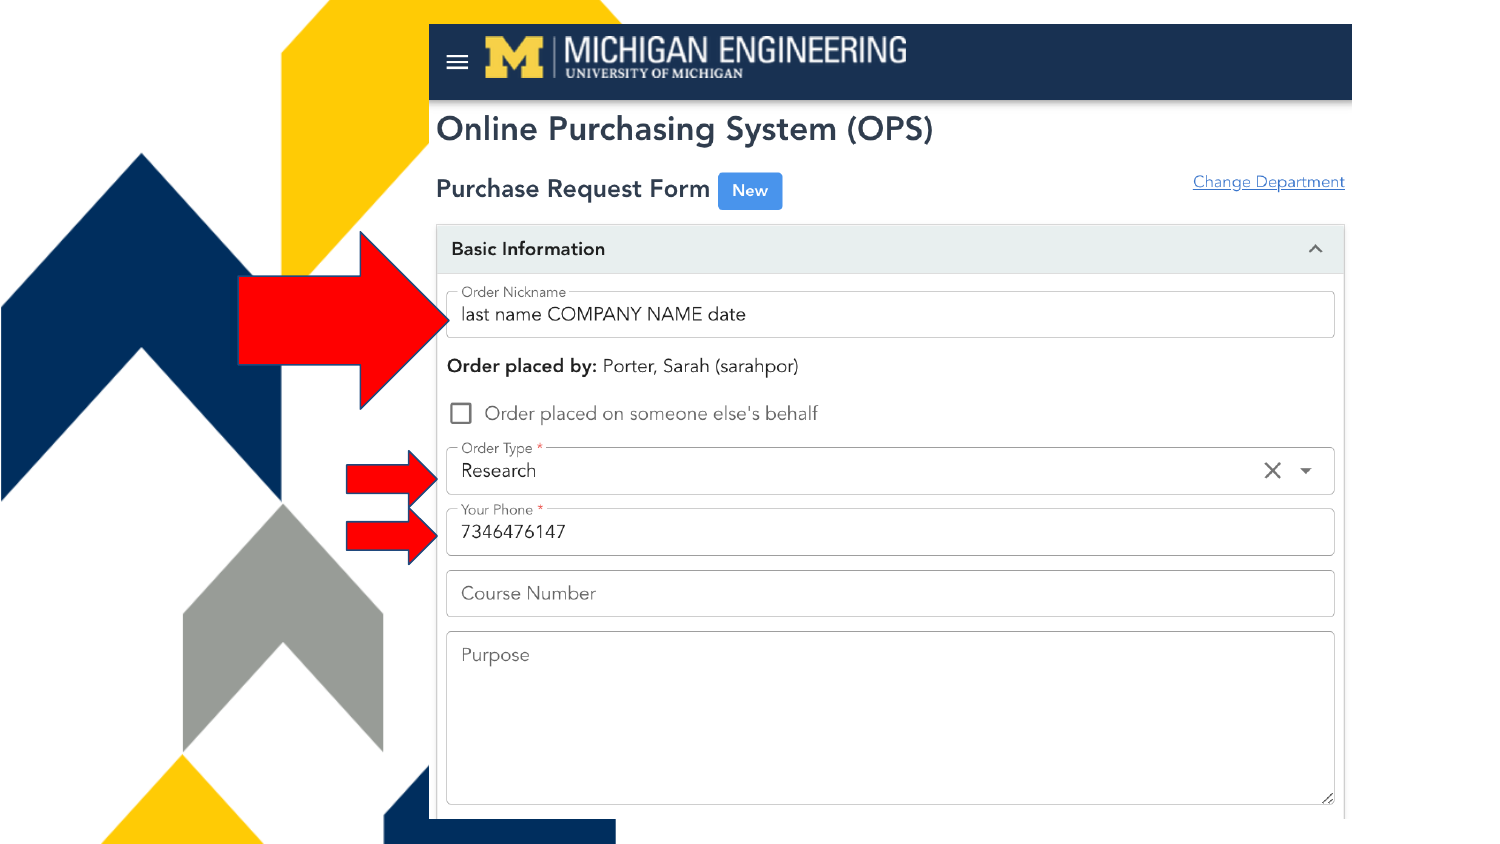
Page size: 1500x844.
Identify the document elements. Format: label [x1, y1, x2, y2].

picture [0, 0, 1352, 844]
text_box [346, 507, 424, 565]
text_box [346, 450, 424, 507]
text_box [238, 231, 424, 410]
